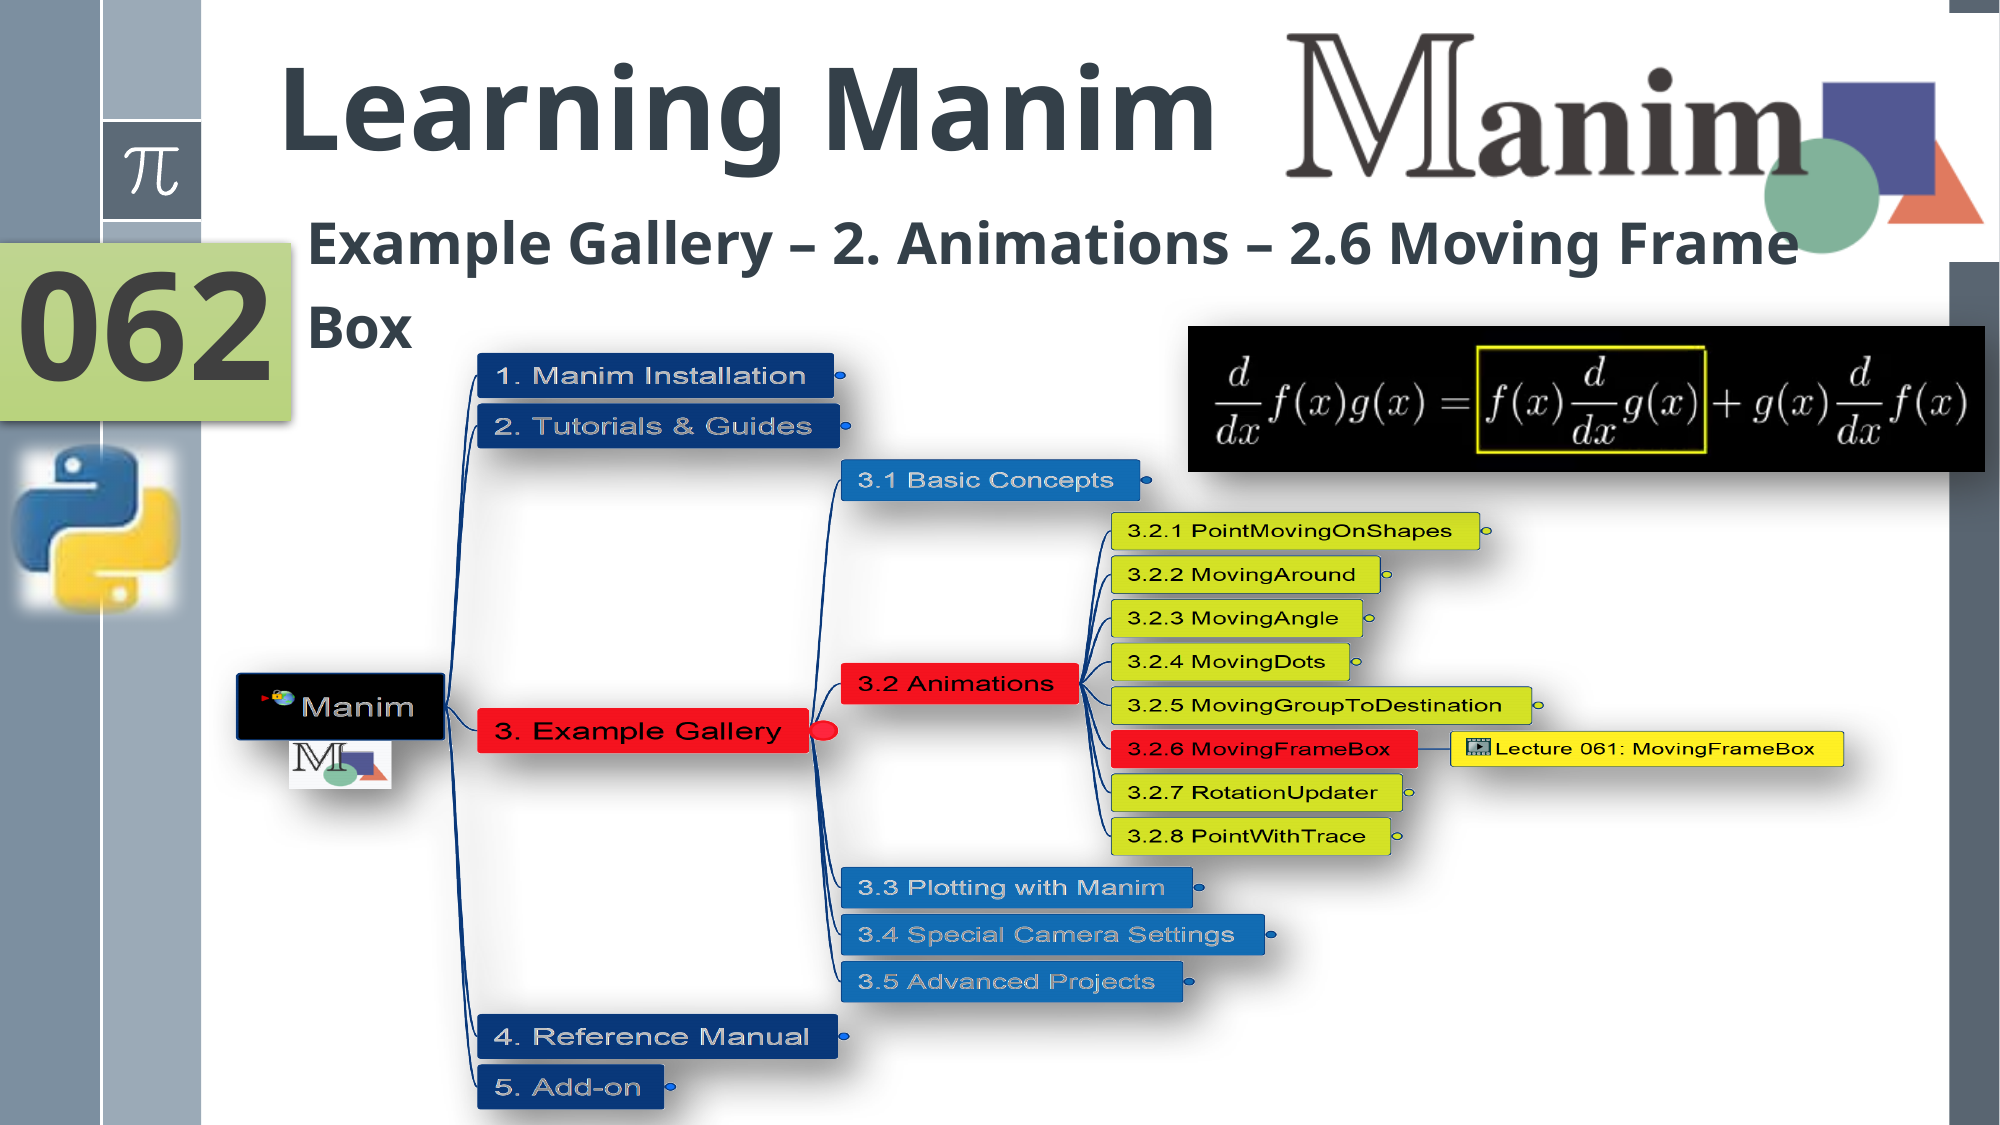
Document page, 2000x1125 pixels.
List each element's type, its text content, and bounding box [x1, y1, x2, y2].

picture [3, 432, 193, 627]
text_box 062 [0, 243, 290, 421]
picture [231, 326, 1985, 1112]
title Learning Manim [261, 42, 1274, 185]
picture [1274, 13, 2000, 262]
text_box Example Gallery – 2. Animations – 2.6 Moving Frame Box [290, 184, 1896, 331]
